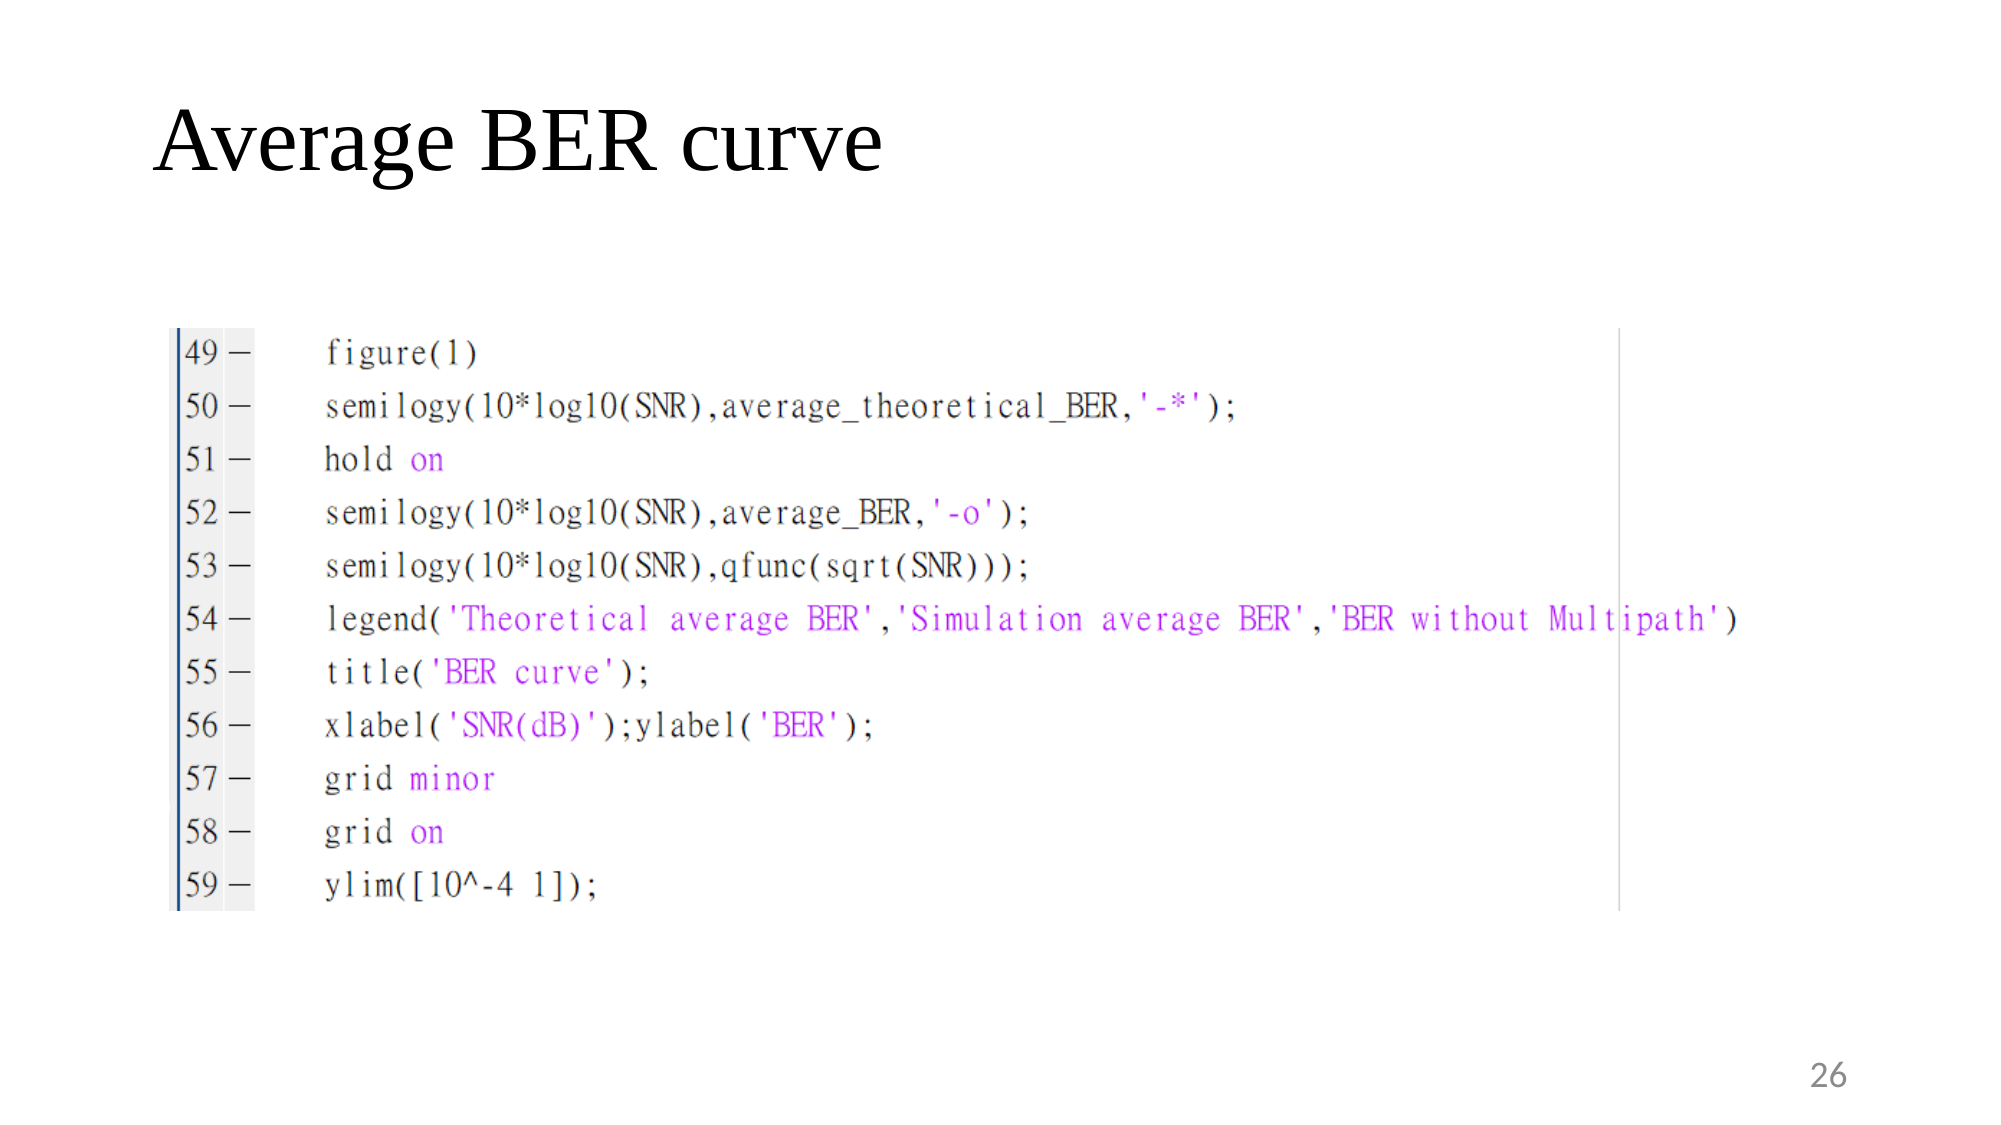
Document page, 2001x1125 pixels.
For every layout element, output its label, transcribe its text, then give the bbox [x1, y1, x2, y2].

slide_number 26 [1412, 1073, 1863, 1103]
picture [169, 328, 1758, 911]
title Average BER curve [137, 32, 1863, 239]
text_box [137, 239, 1961, 1073]
